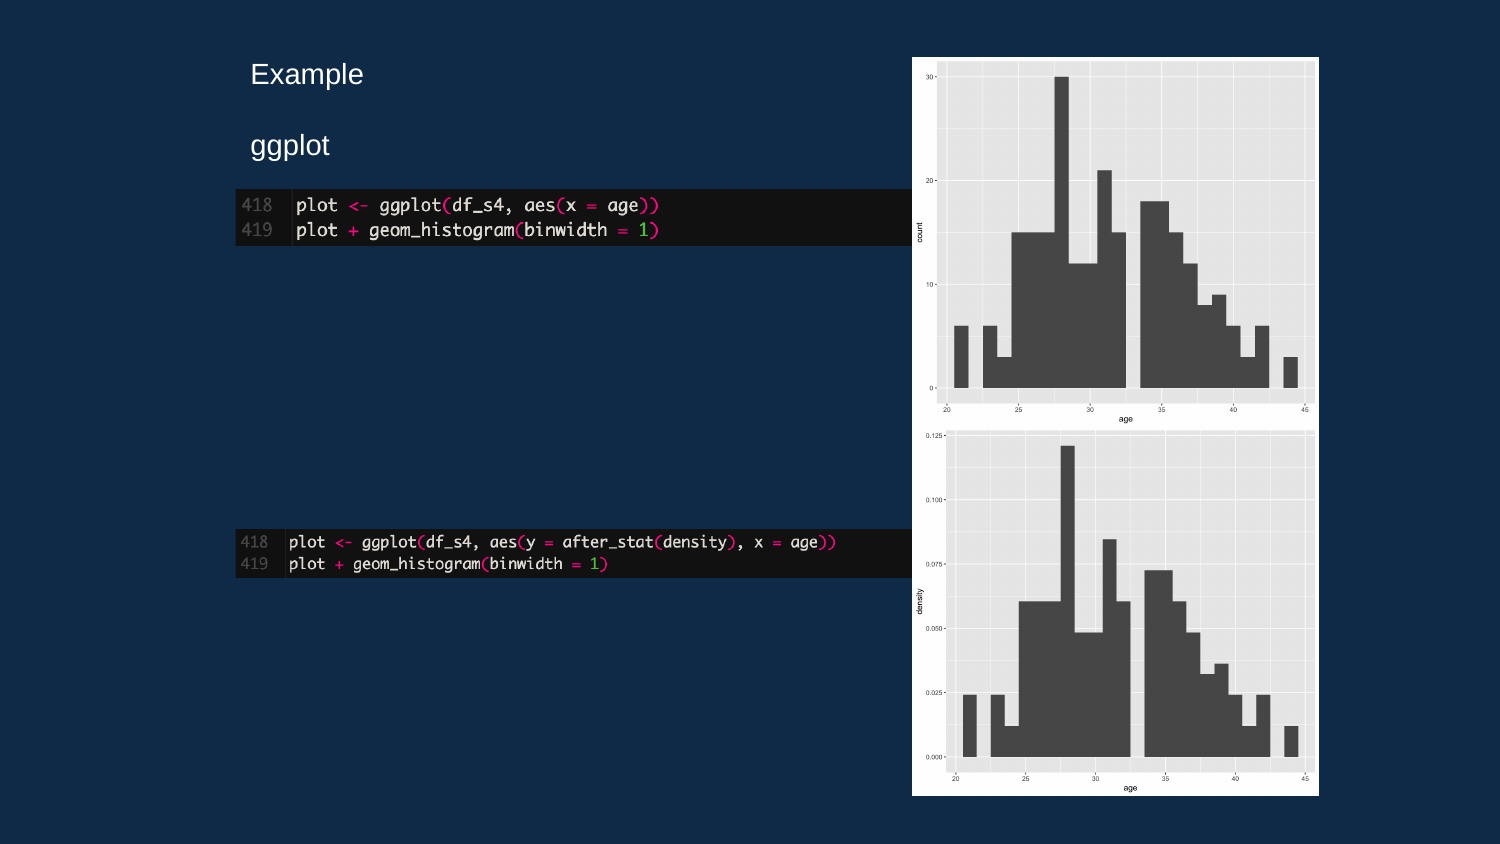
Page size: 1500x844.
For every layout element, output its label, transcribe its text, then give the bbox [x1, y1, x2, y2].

text_box Example ggplot [235, 48, 954, 174]
picture [235, 57, 1319, 796]
